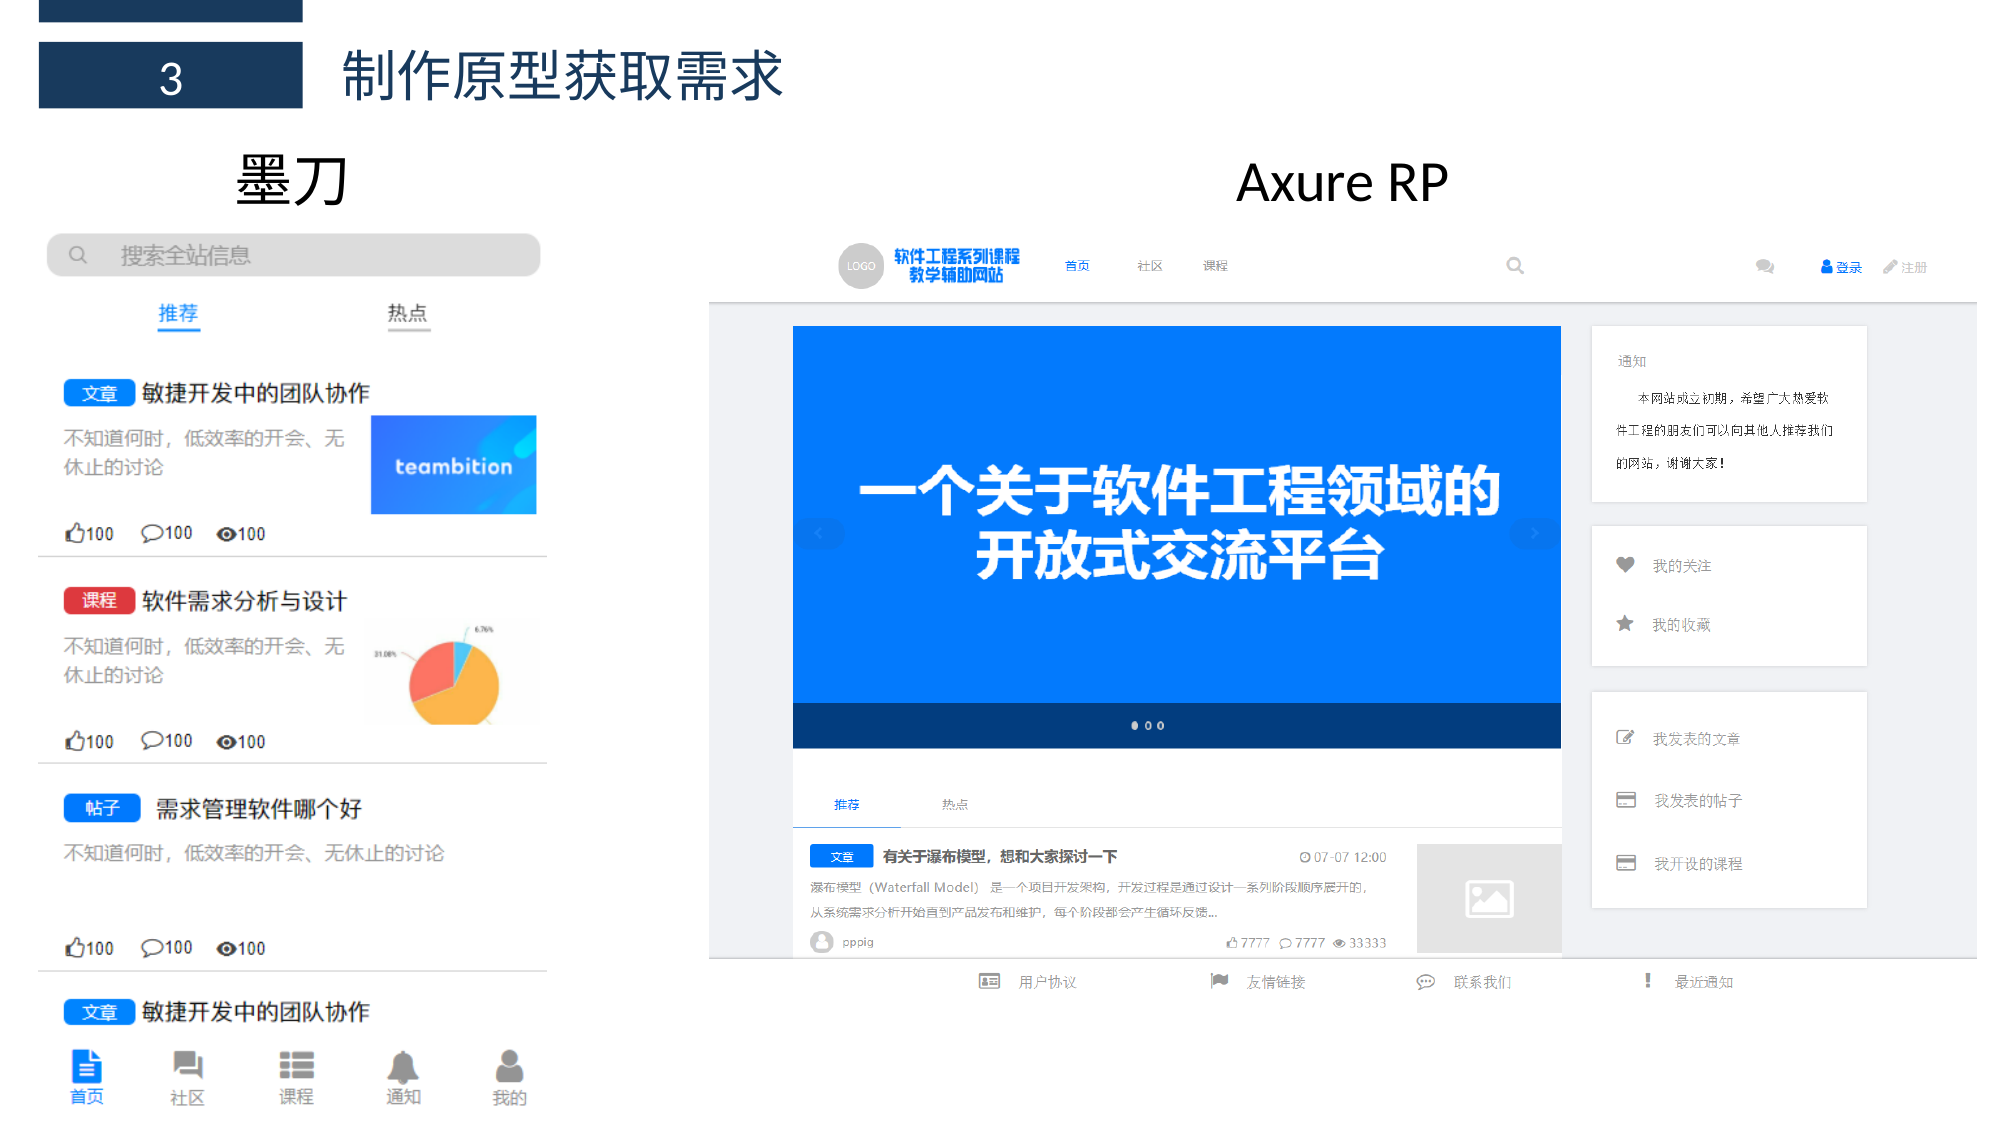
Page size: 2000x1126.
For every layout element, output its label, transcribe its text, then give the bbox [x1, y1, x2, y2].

picture [709, 231, 1977, 1008]
text_box 3 [37, 40, 305, 111]
text_box 制作原型获取需求 [326, 33, 1320, 116]
text_box [37, 0, 305, 24]
text_box Axure RP [1221, 135, 1465, 221]
text_box 墨刀 [219, 135, 481, 221]
picture [38, 231, 547, 1107]
